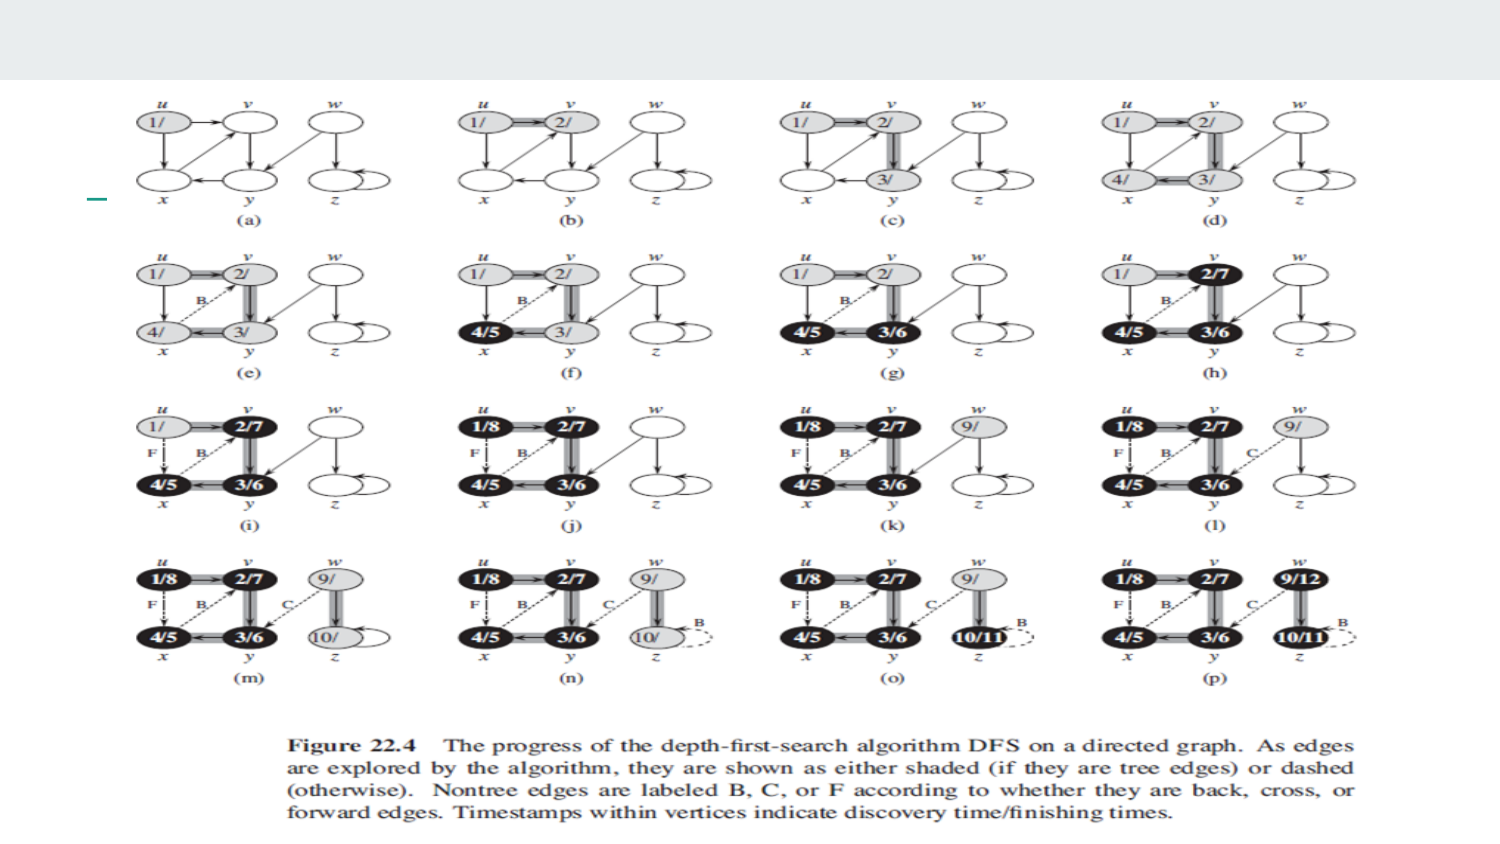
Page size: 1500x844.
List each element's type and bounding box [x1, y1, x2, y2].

picture [106, 87, 1392, 833]
